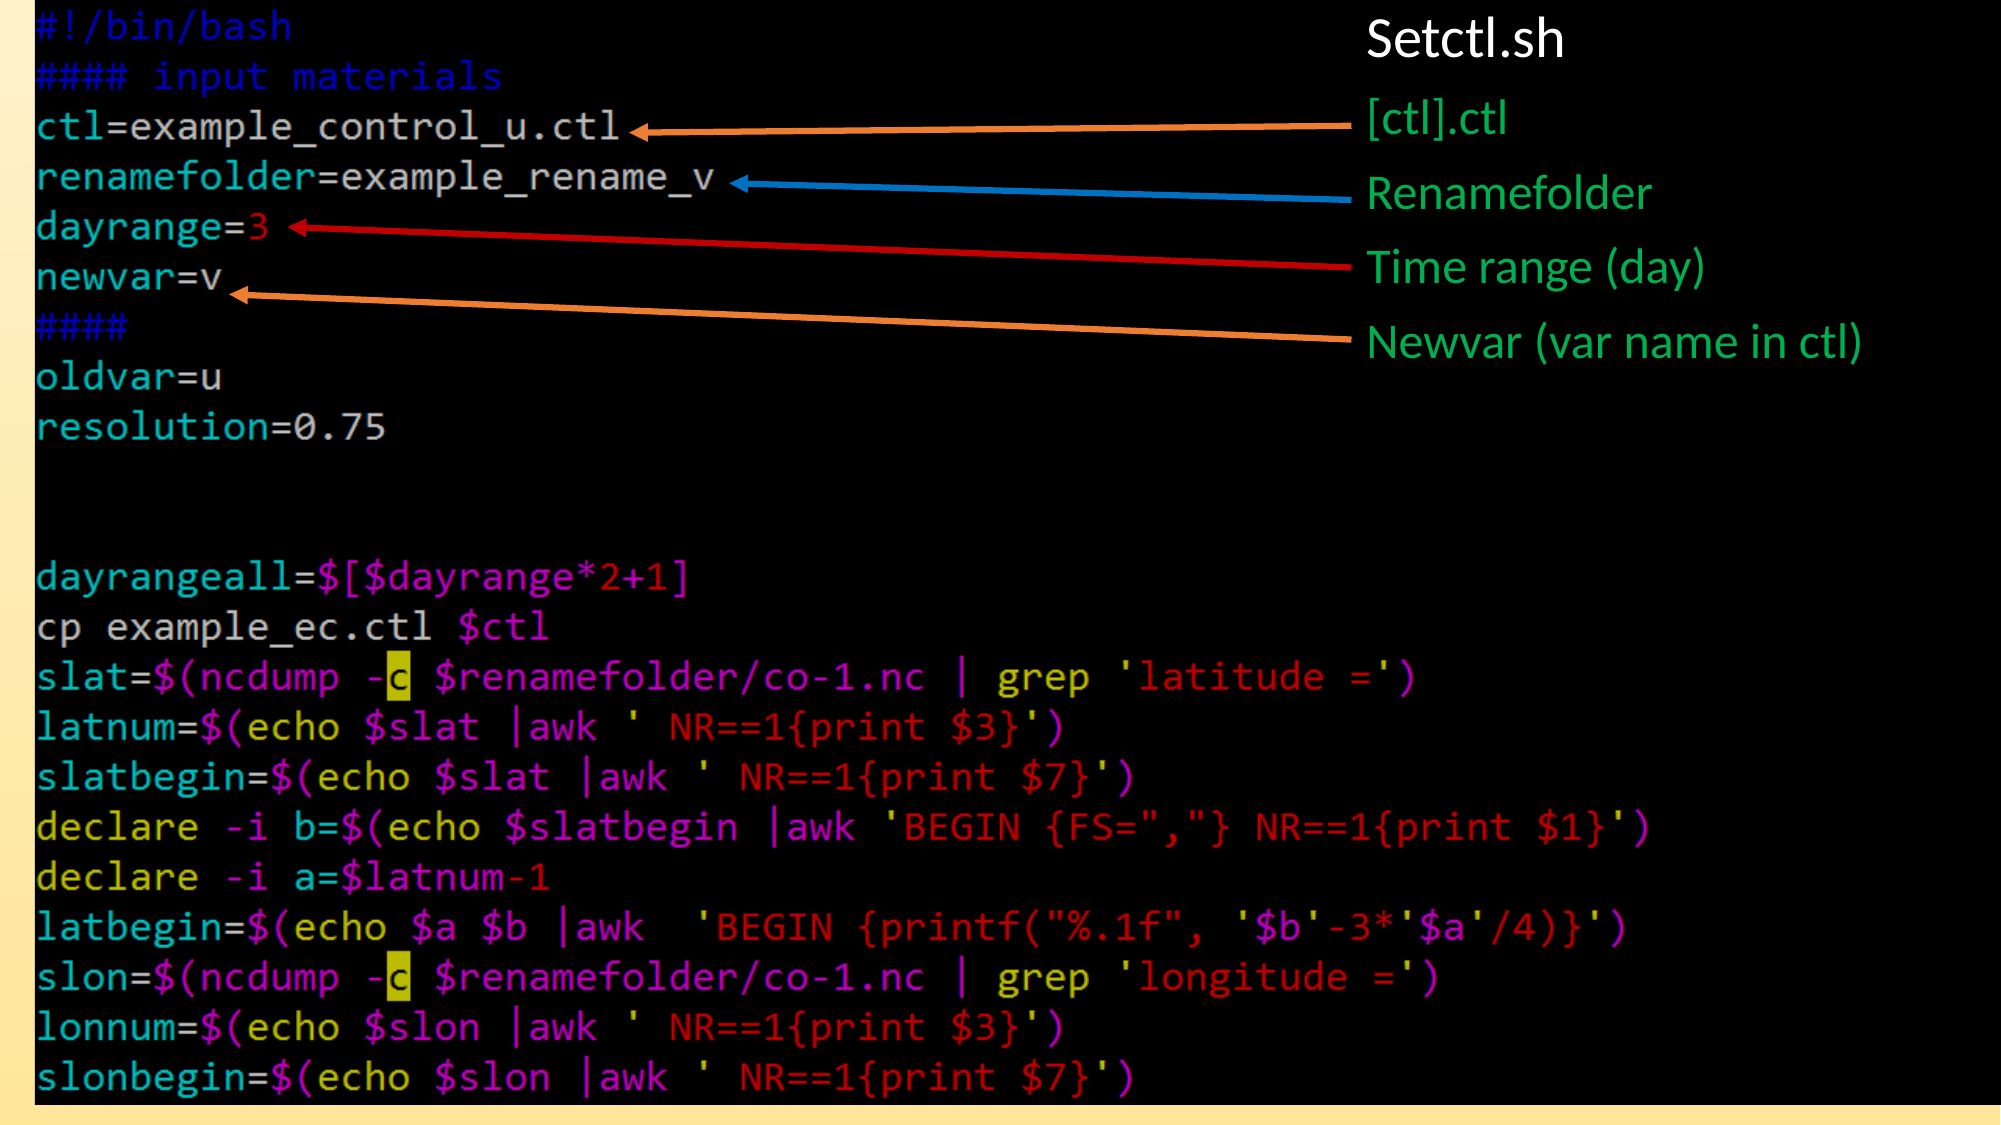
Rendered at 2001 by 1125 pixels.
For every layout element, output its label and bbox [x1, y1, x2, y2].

text_box [229, 294, 1352, 340]
text_box [287, 227, 1352, 268]
picture [34, 0, 2001, 1105]
text_box [729, 183, 1352, 200]
text_box [629, 125, 1352, 133]
